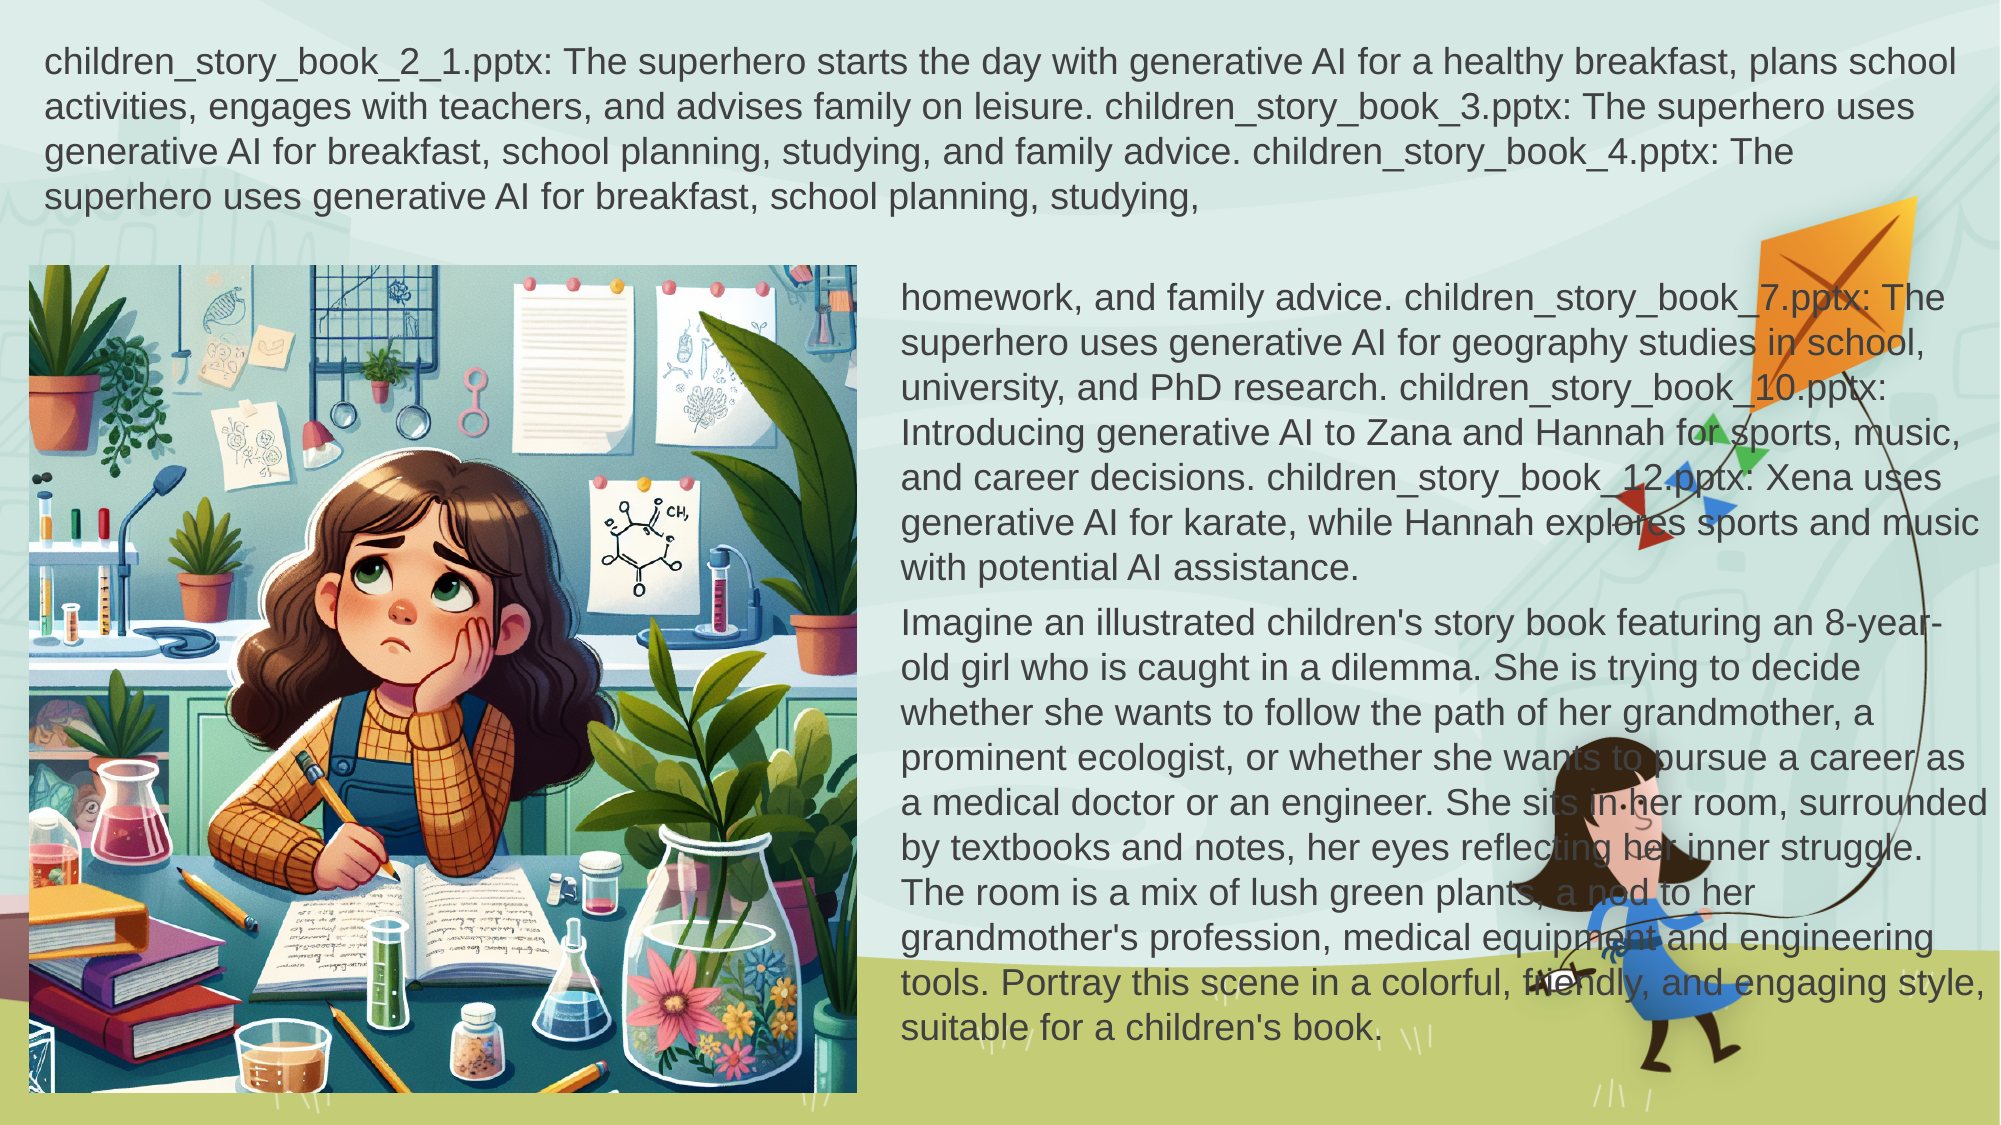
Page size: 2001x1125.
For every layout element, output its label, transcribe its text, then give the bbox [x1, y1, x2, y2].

text_box homework, and family advice. children_story_book_7.pptx: The superhero uses generative AI for geography studies in school, university, and PhD research. children_story_book_10.pptx: Introducing generative AI to Zana and Hannah for sports, music, and career decisions. children_story_book_12.pptx: Xena uses generative AI for karate, while Hannah explores sports and music with potential AI assistance. [885, 265, 2000, 590]
text_box children_story_book_2_1.pptx: The superhero starts the day with generative AI for a healthy breakfast, plans school activities, engages with teachers, and advises family on leisure. children_story_book_3.pptx: The superhero uses generative AI for breakfast, school planning, studying, and family advice. children_story_book_4.pptx: The superhero uses generative AI for breakfast, school planning, studying, [29, 29, 1979, 225]
picture [0, 0, 2000, 1125]
text_box Imagine an illustrated children's story book featuring an 8-year-old girl who is caught in a dilemma. She is trying to decide whether she wants to follow the path of her grandmother, a prominent ecologist, or whether she wants to pursue a career as a medical doctor or an engineer. She sits in her room, surrounded by textbooks and notes, her eyes reflecting her inner struggle. The room is a mix of lush green plants, a nod to her grandmother's profession, medical equipment and engineering tools. Portray this scene in a colorful, friendly, and engaging style, suitable for a children's book. [885, 590, 2000, 1056]
